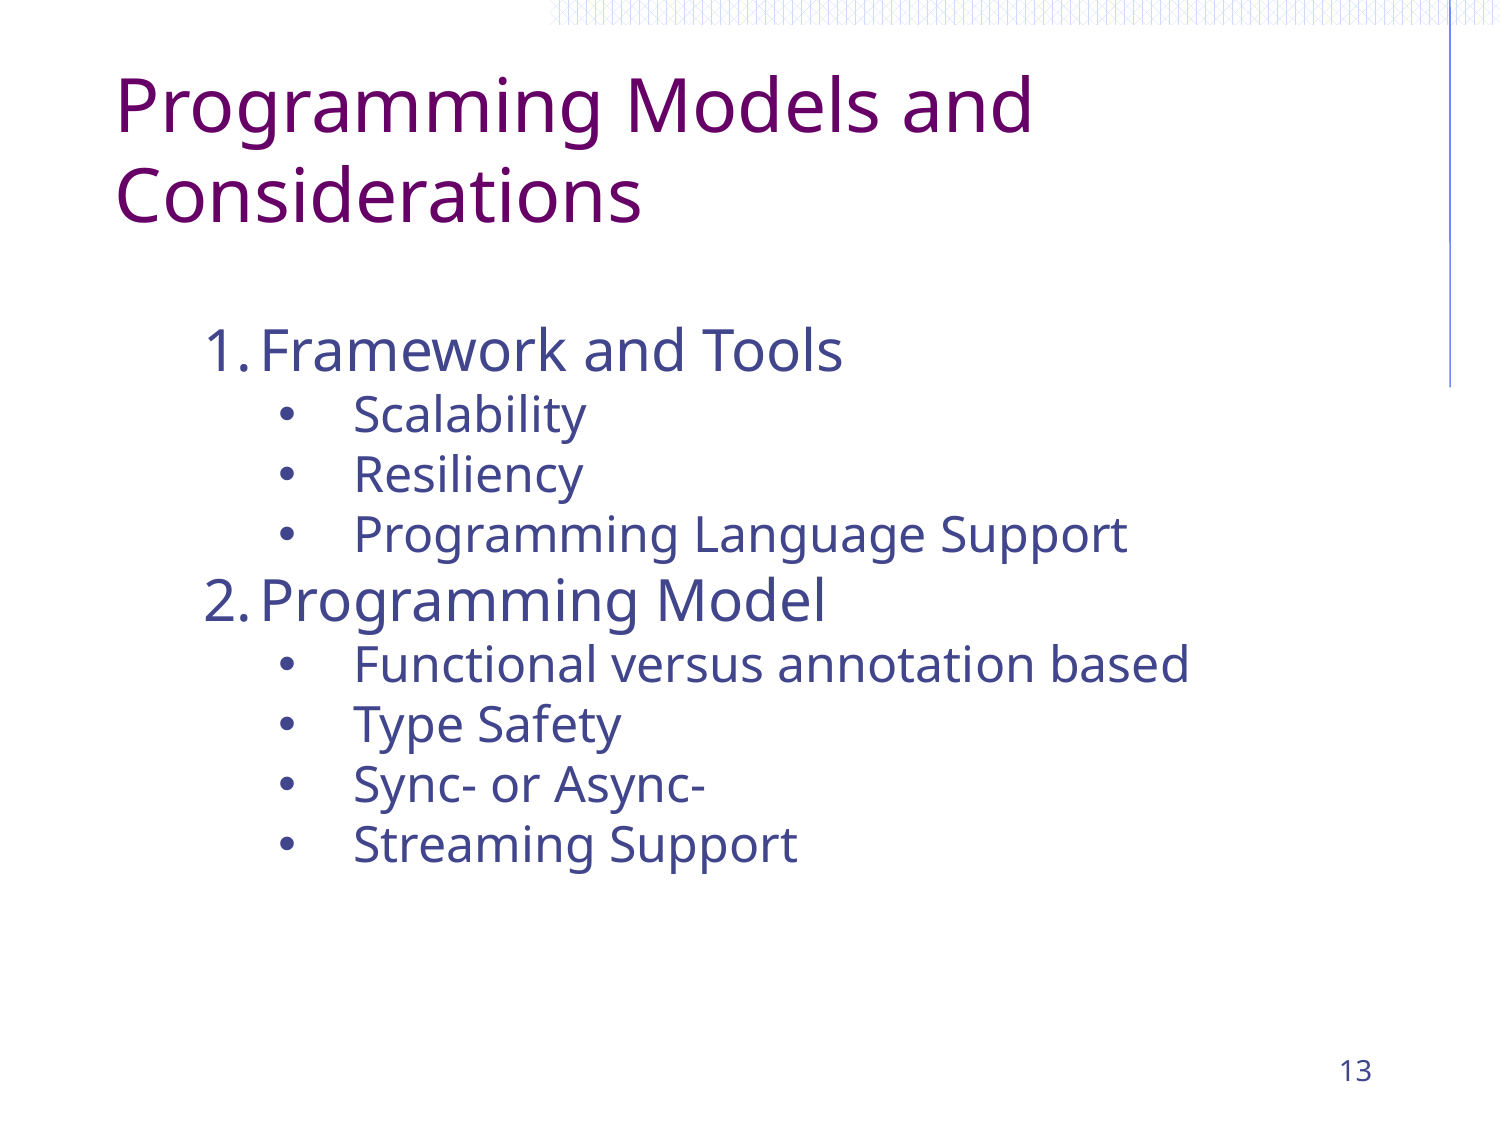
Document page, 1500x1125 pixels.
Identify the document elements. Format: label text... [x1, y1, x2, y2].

title Programming Models and Considerations [99, 50, 1375, 238]
text_box Framework and Tools Scalability Resiliency Programming Language Support Programming Model Functional versus annotation based Type Safety Sync- or Async- Streaming Support [188, 305, 1226, 881]
slide_number 13 [1074, 1025, 1388, 1100]
